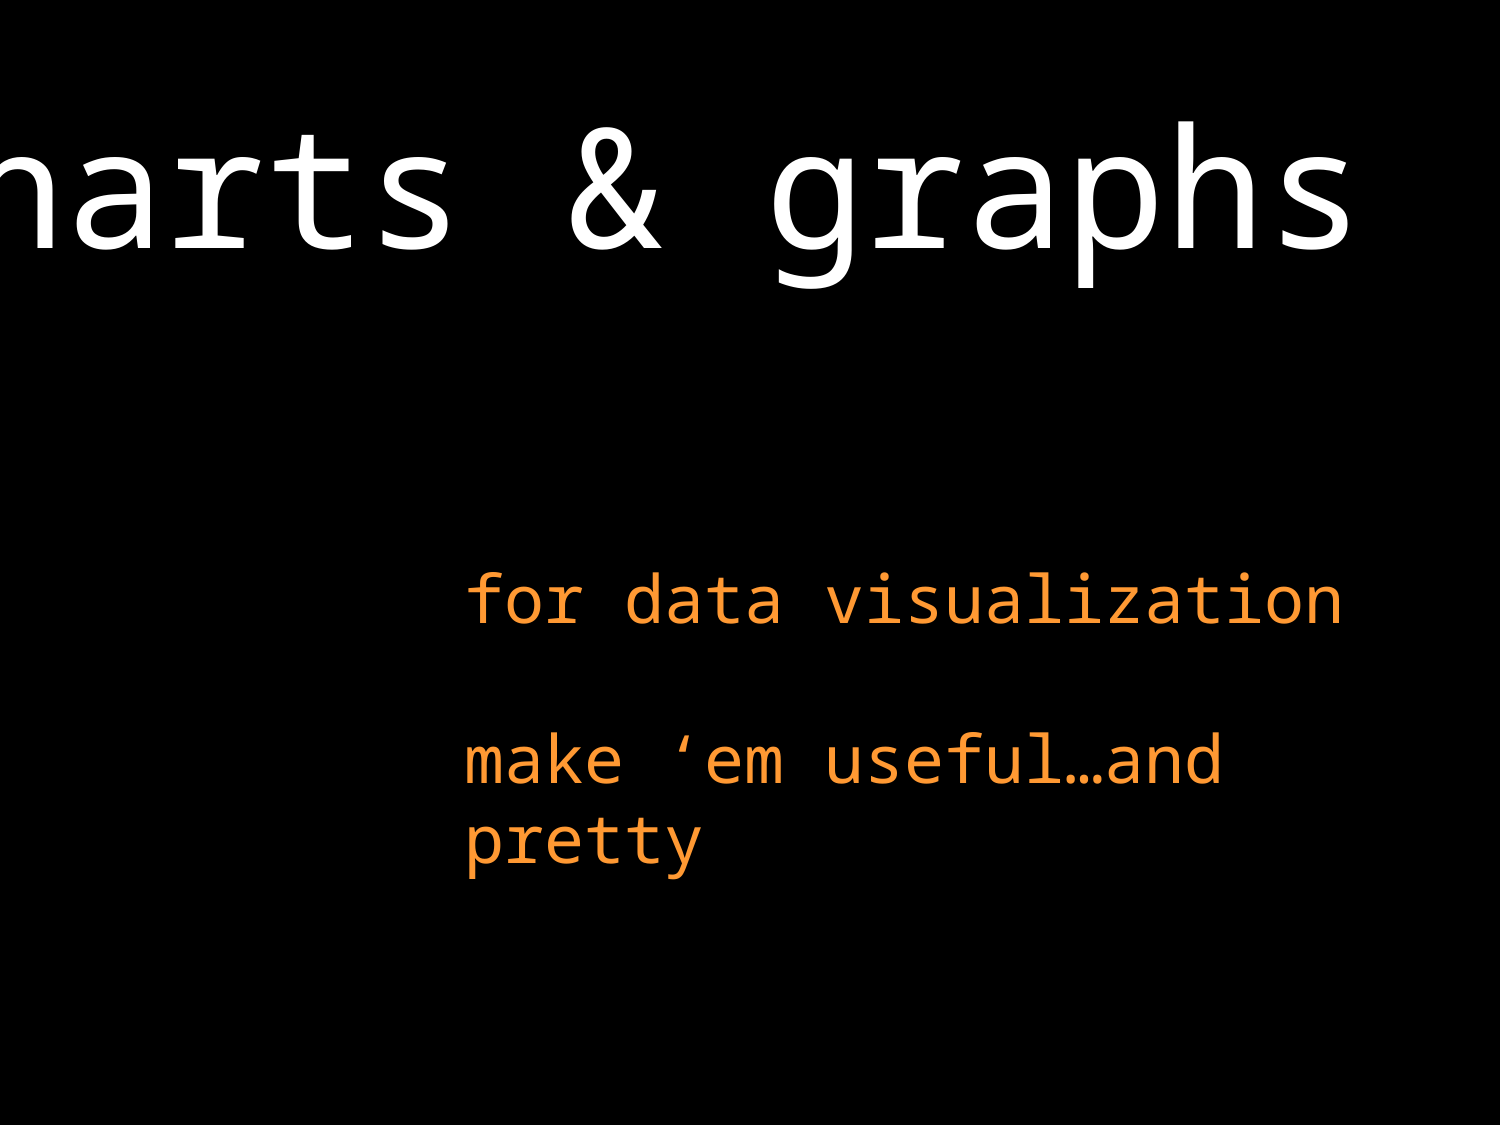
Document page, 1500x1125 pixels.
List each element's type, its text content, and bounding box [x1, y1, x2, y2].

text_box charts & graphs [0, 74, 1481, 290]
text_box for data visualization make ‘em useful…and pretty [449, 549, 1413, 965]
